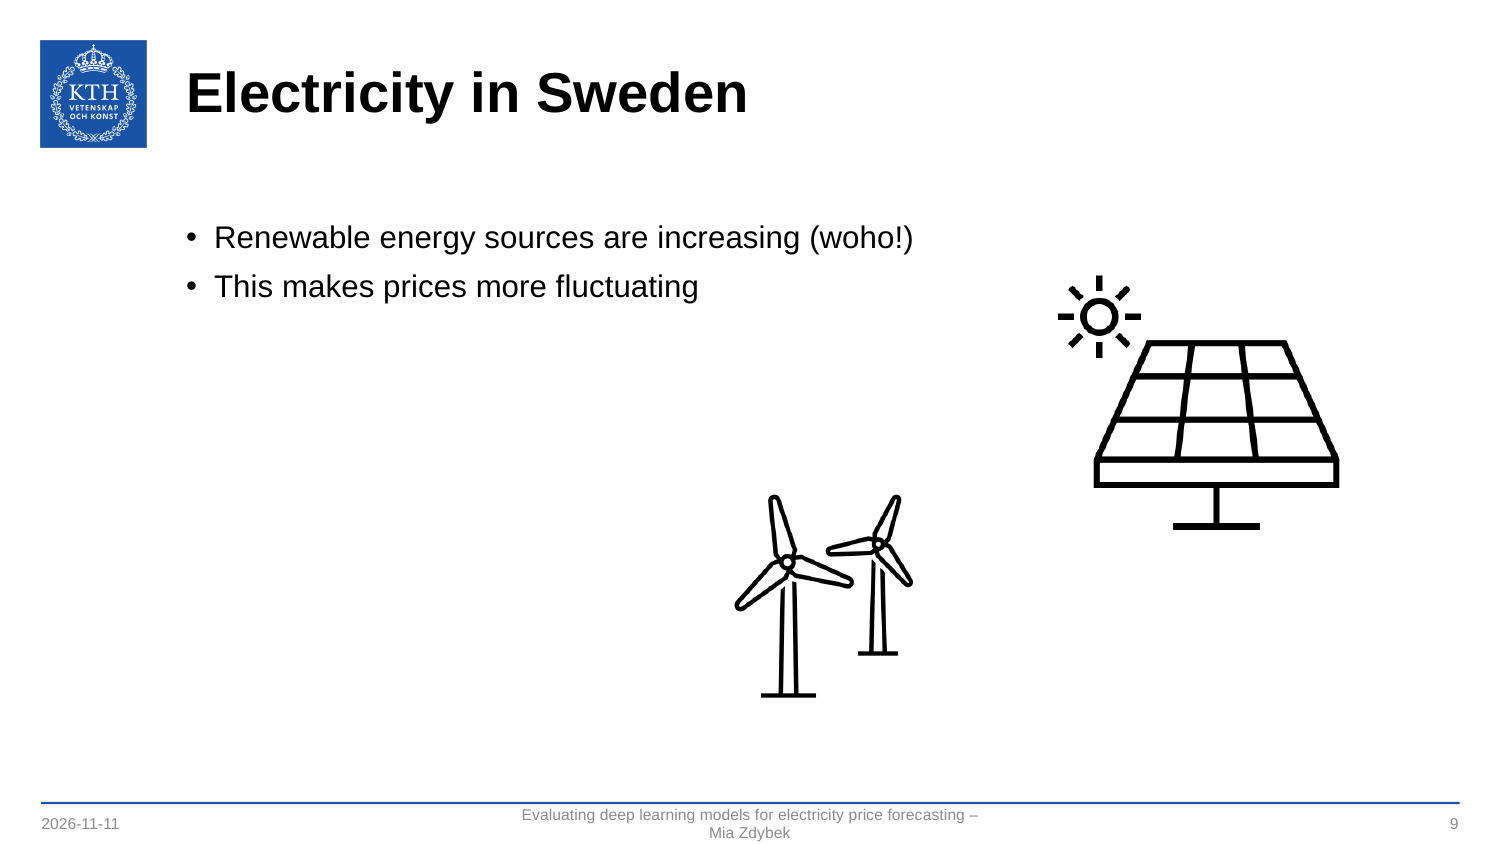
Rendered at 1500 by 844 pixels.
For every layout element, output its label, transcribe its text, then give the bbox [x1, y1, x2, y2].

title Electricity in Sweden [185, 41, 1460, 148]
picture [1045, 256, 1350, 561]
footer Evaluating deep learning models for electricity price forecasting – Mia Zdybek [496, 804, 1004, 843]
list Renewable energy sources are increasing (woho!) This makes prices more fluctuating [185, 221, 921, 423]
picture [40, 40, 147, 148]
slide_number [41, 804, 379, 843]
picture [717, 492, 929, 704]
slide_number 9 [1121, 804, 1459, 843]
